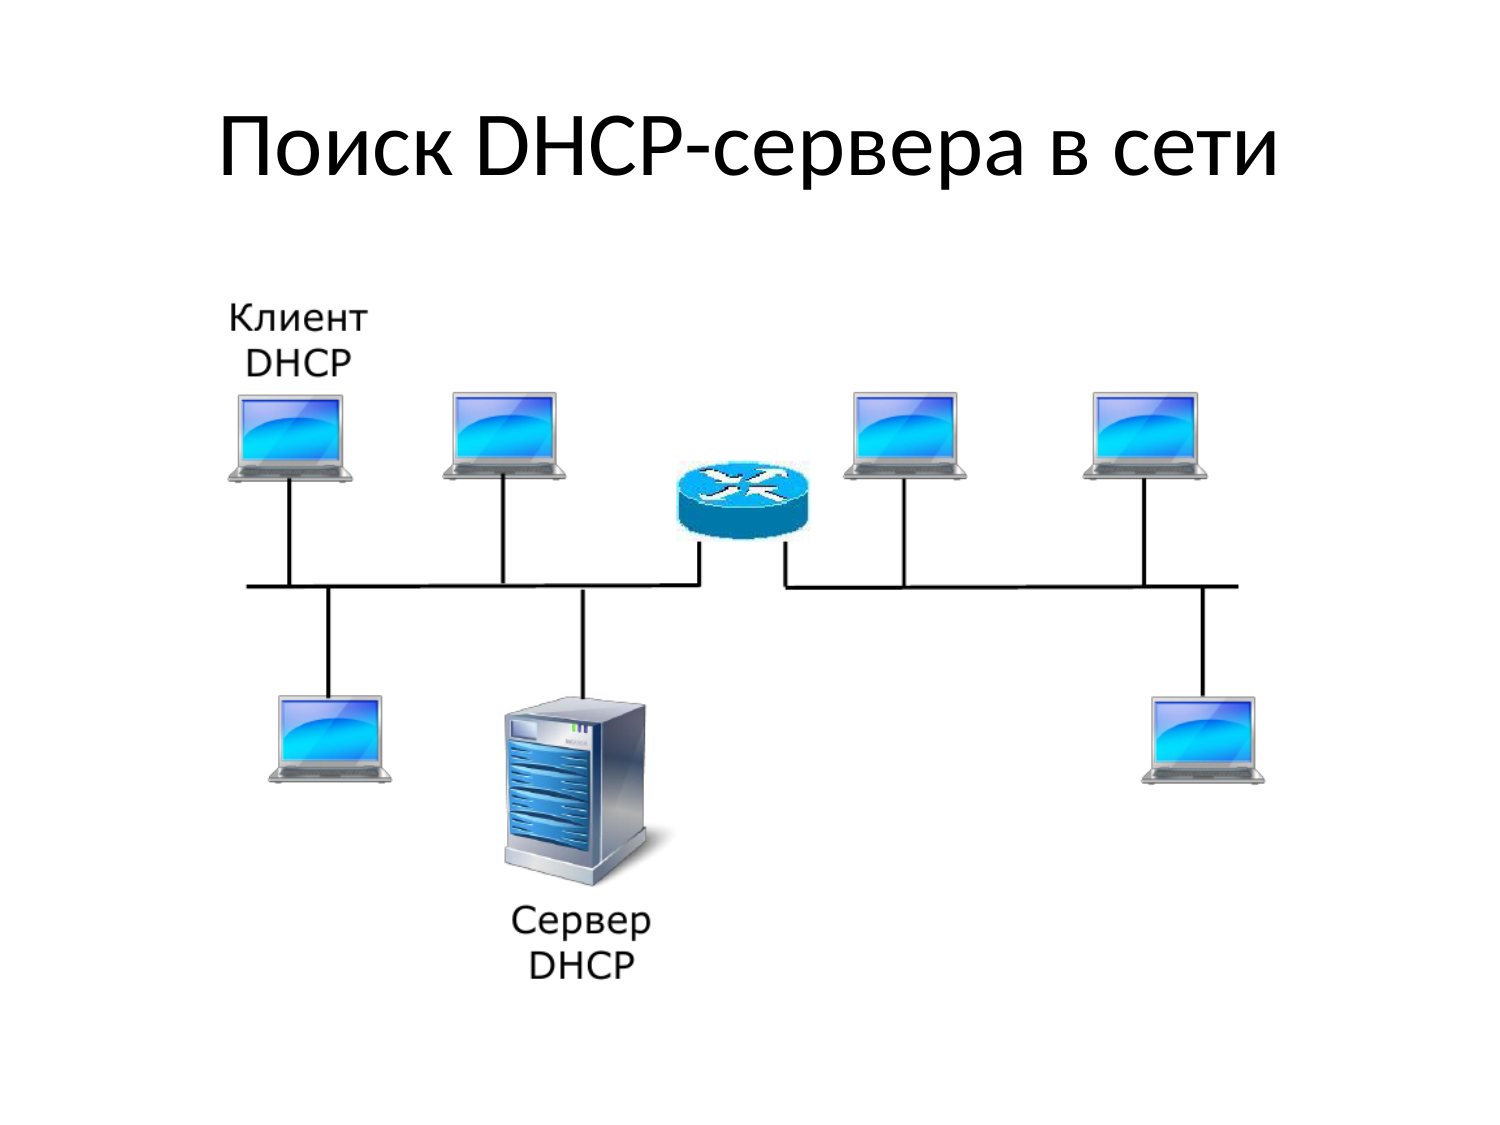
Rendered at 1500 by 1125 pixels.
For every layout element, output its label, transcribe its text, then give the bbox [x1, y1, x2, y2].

title Поиск DHCP-сервера в сети [75, 45, 1425, 233]
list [182, 262, 1318, 1006]
